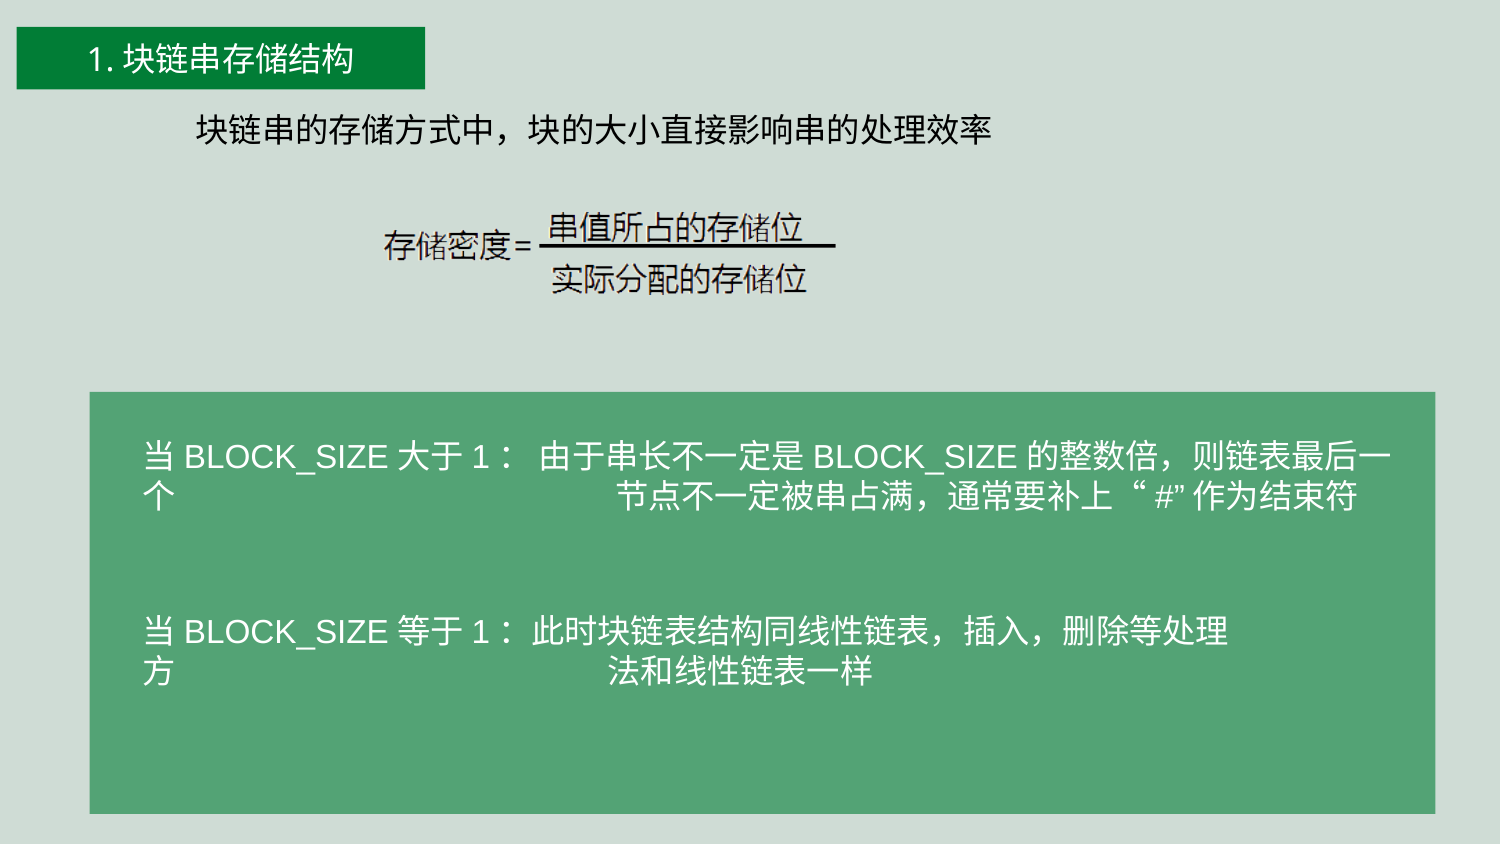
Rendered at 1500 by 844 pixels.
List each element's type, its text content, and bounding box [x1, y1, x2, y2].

text_box 1.块链串存储结构 [16, 26, 426, 90]
text_box 当BLOCK_SIZE大于1： 由于串长不一定是BLOCK_SIZE的整数倍，则链表最后一个 节点不一定被串占满，通常要补上“#”作为结束符 [127, 428, 1420, 523]
text_box [89, 391, 1436, 815]
text_box 块链串的存储方式中，块的大小直接影响串的处理效率 [180, 101, 1382, 157]
picture [370, 169, 911, 362]
text_box 当BLOCK_SIZE等于1：此时块链表结构同线性链表，插入，删除等处理方 法和线性链表一样 [127, 602, 1270, 698]
